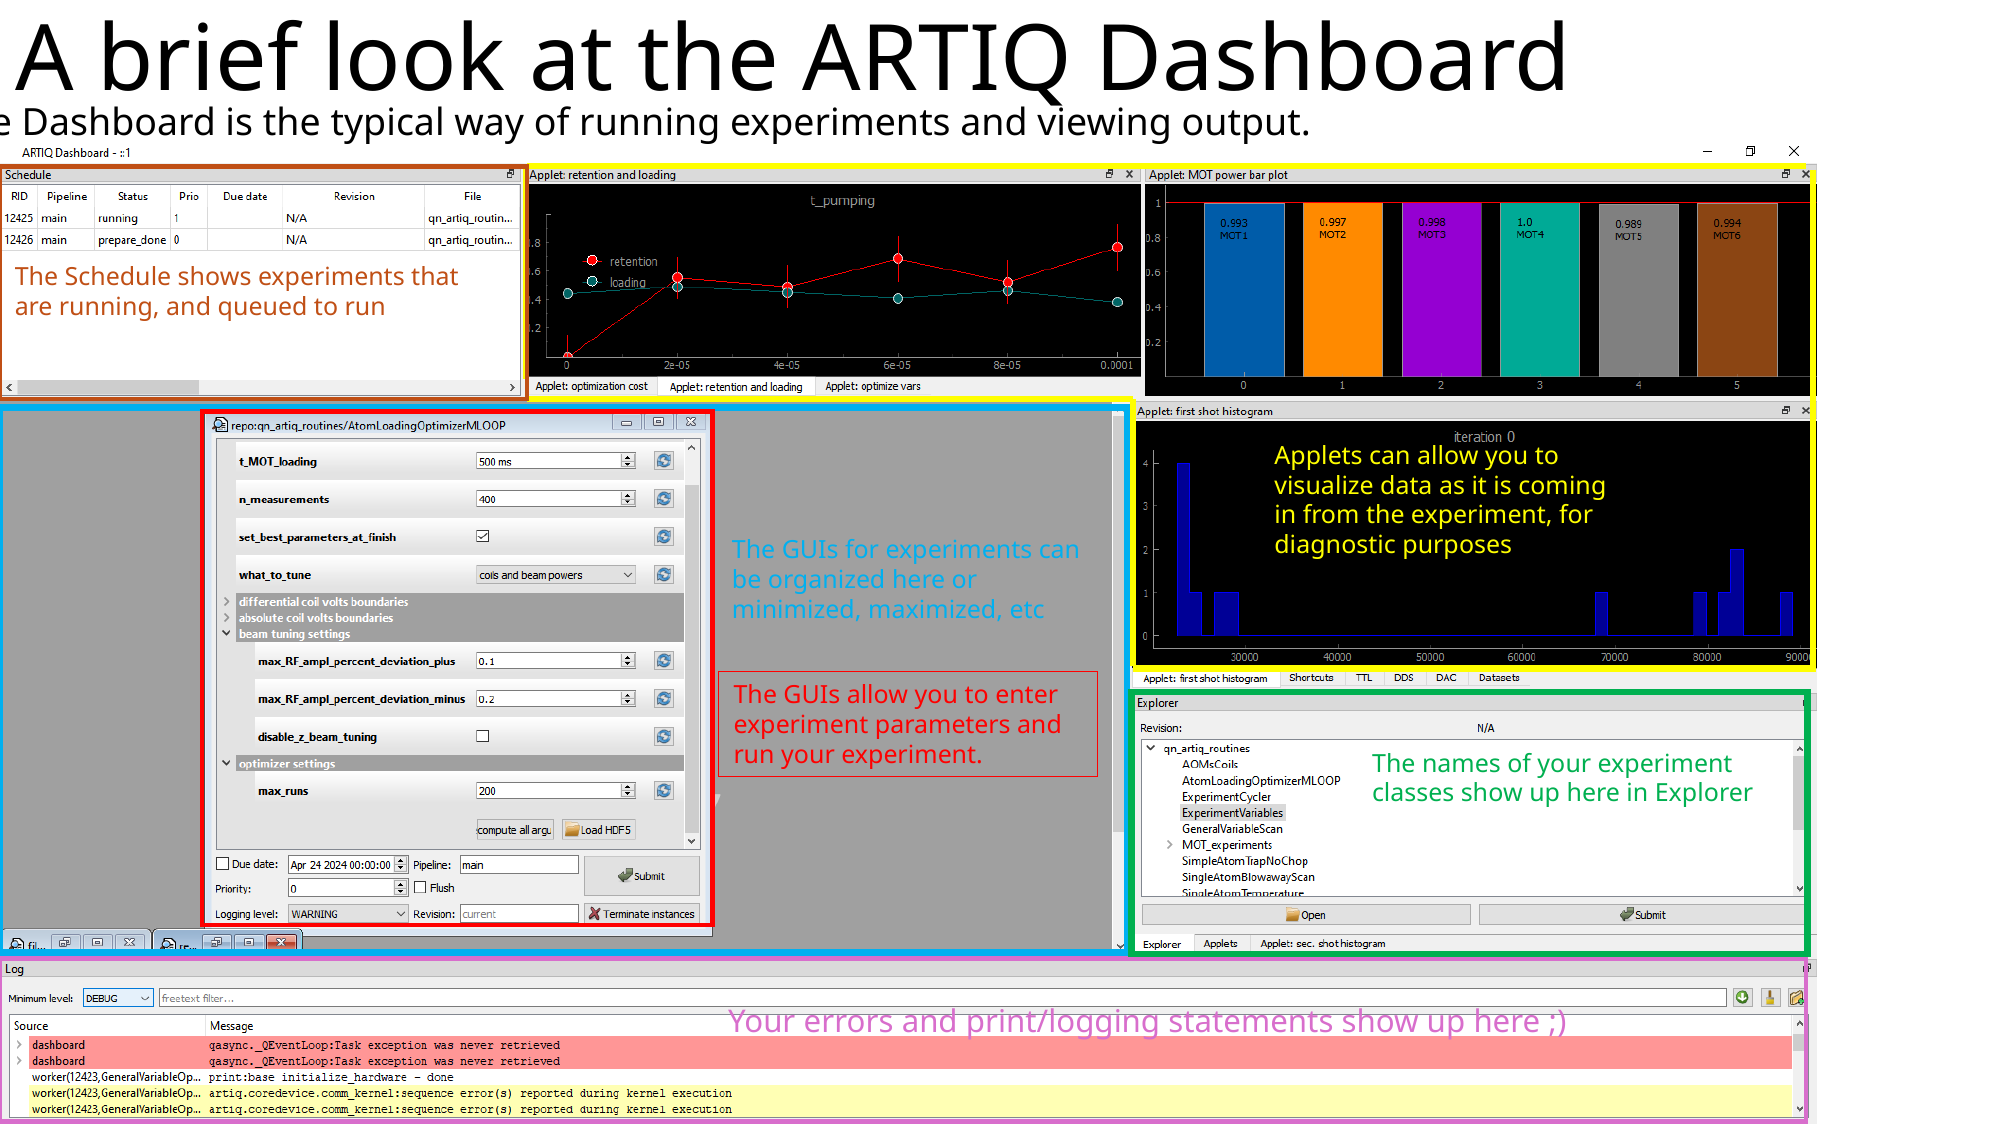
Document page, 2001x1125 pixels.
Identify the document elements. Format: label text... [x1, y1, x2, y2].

picture [4, 410, 1123, 948]
title A brief look at the ARTIQ Dashboard [0, 1, 1725, 121]
picture [0, 144, 1817, 1124]
text_box The Dashboard is the typical way of running experiments and viewing output. [0, 90, 1328, 144]
